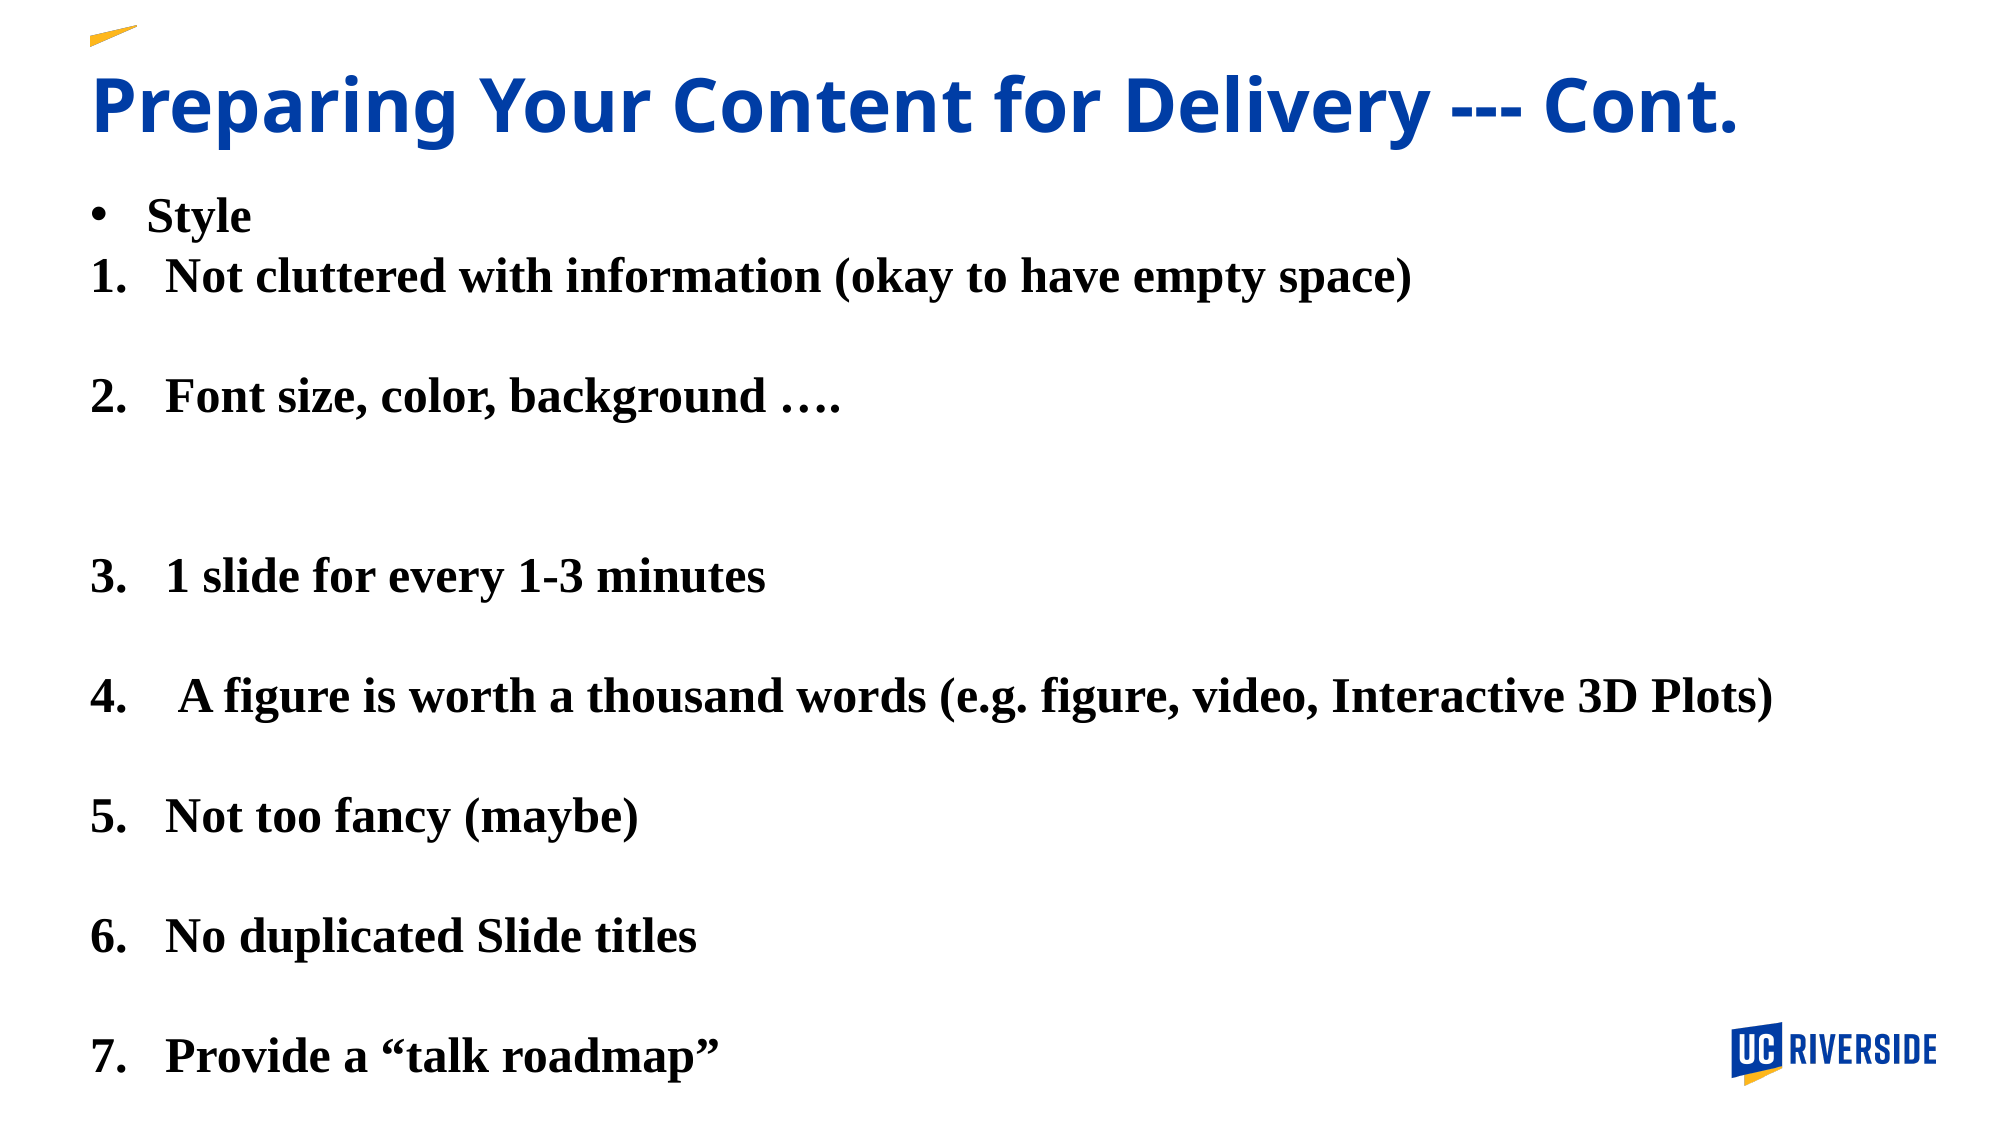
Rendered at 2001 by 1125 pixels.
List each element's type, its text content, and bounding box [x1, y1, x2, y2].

picture [1731, 1022, 1936, 1086]
picture [90, 25, 137, 47]
text_box Preparing Your Content for Delivery --- Cont. [90, 57, 1856, 148]
text_box Style Not cluttered with information (okay to have empty space) Font size, color, background …. 1 slide for every 1-3 minutes A figure is worth a thousand words (e.g. figure, video, Interactive 3D Plots) Not too fancy (maybe) No duplicated Slide titles Provide a “talk roadmap” [90, 182, 1845, 1125]
